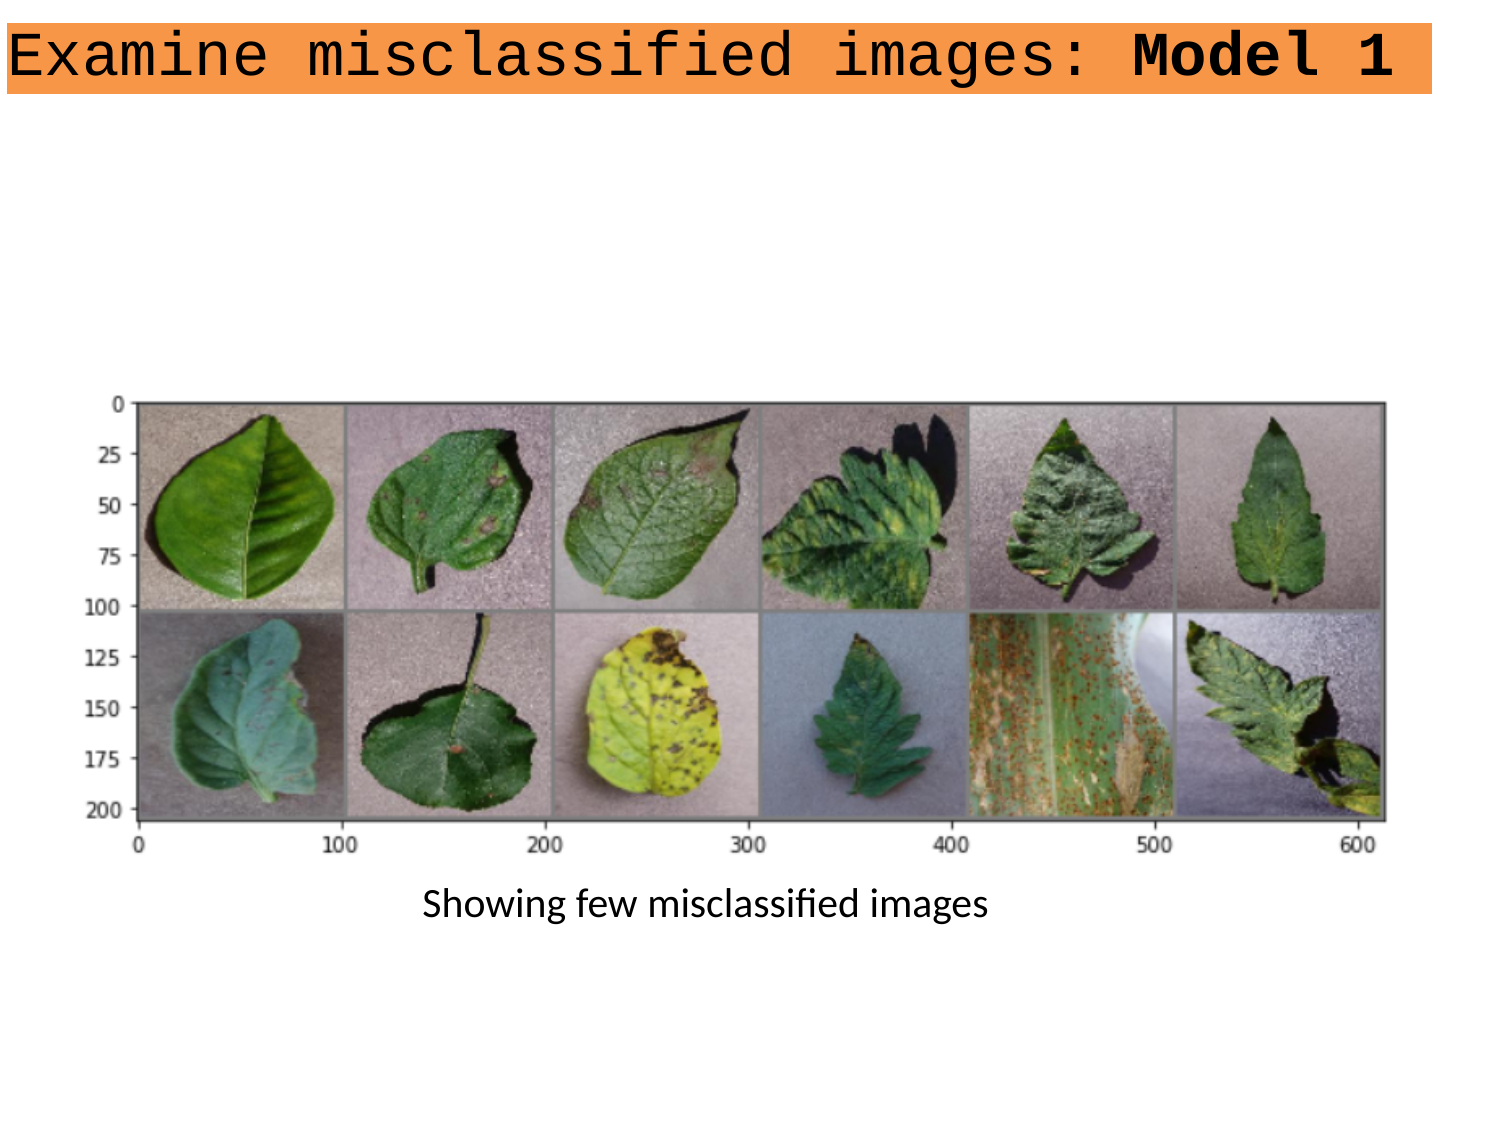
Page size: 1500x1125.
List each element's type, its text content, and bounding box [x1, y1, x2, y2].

text_box Showing few misclassified images [407, 870, 1168, 941]
title Examine misclassified images: Model 1 [0, 0, 1486, 113]
picture [81, 394, 1397, 862]
